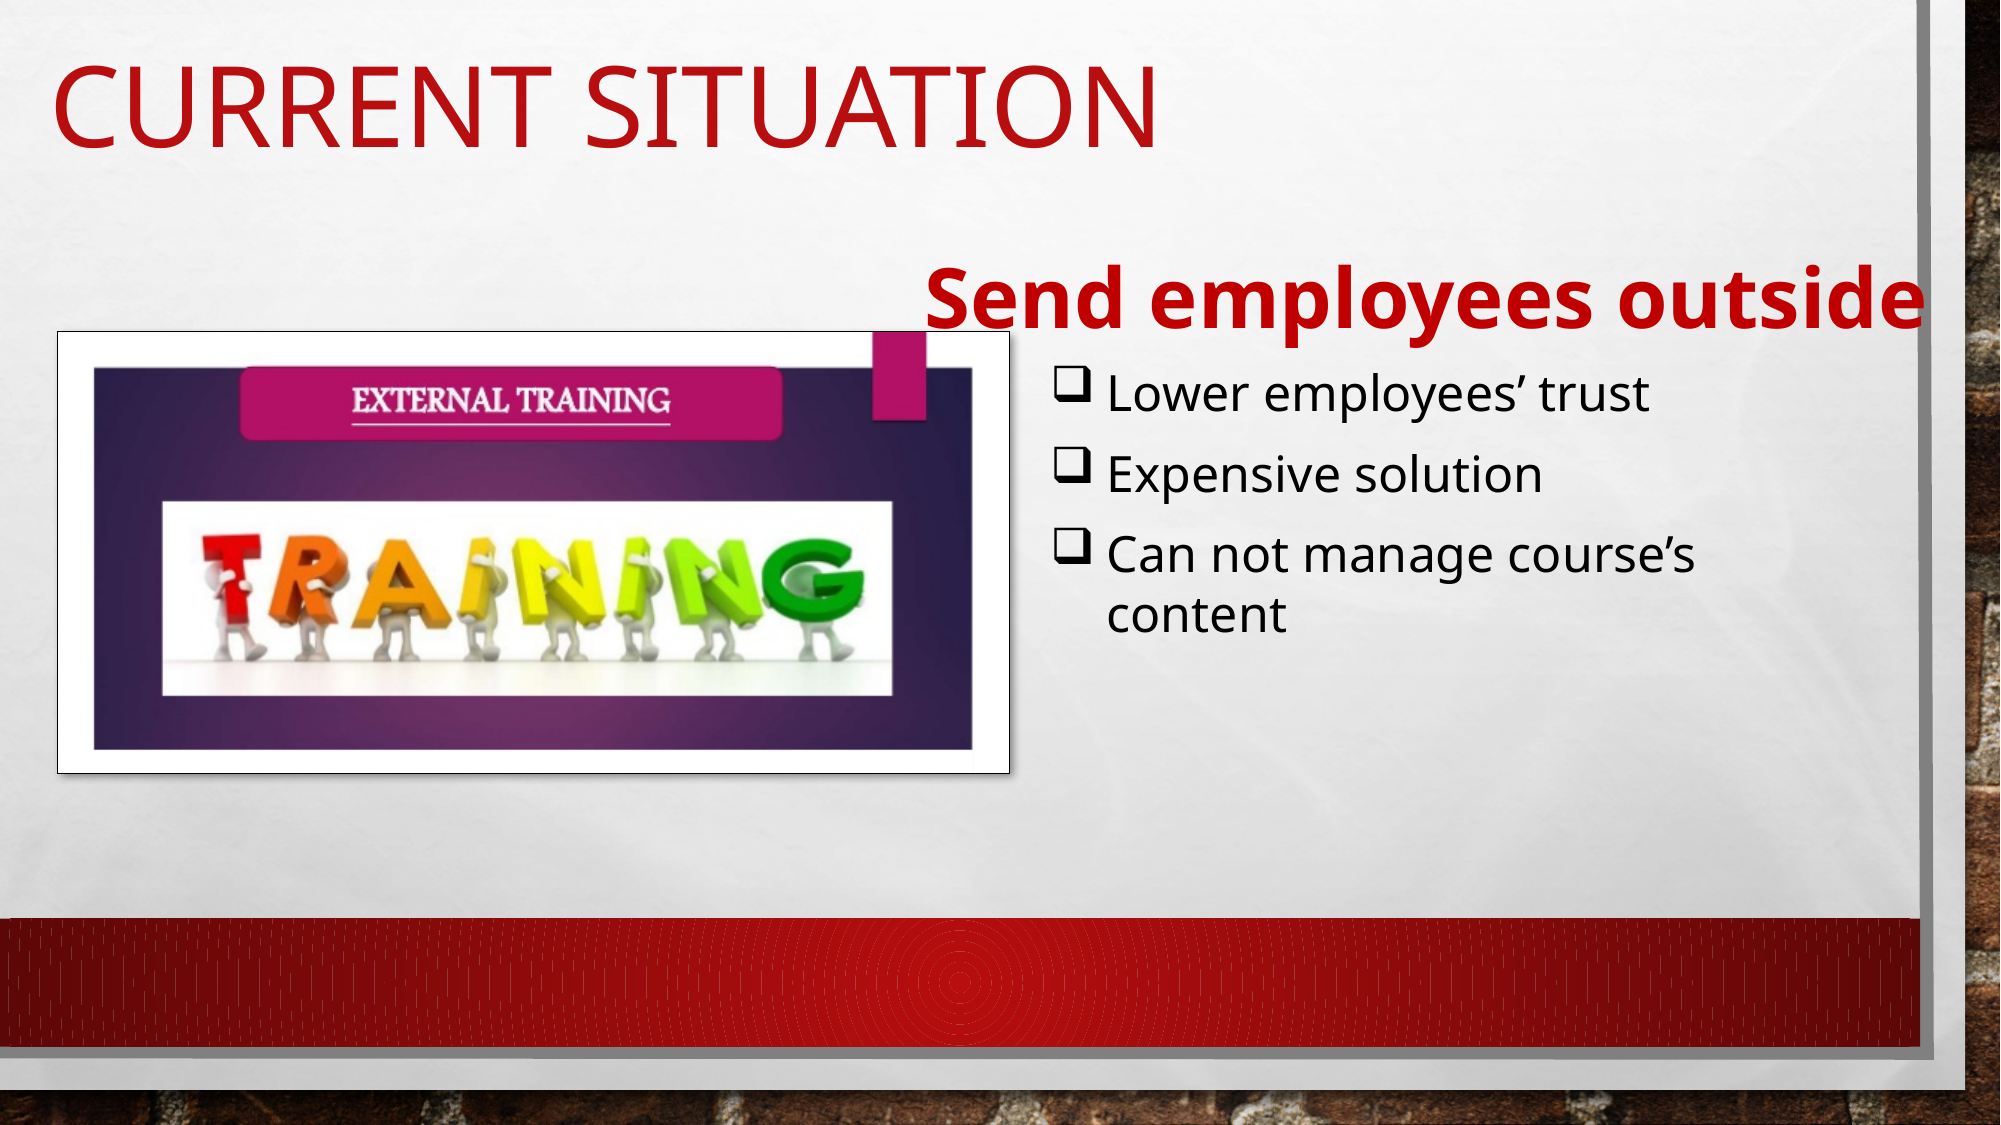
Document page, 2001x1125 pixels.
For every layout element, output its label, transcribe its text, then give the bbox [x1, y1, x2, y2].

picture [0, 0, 2000, 1125]
title Current situation [34, 16, 1740, 206]
picture [57, 331, 1010, 774]
text_box Send employees outside [910, 237, 1944, 353]
text_box Lower employees’ trust Expensive solution Can not manage course’s content [1035, 353, 1839, 731]
